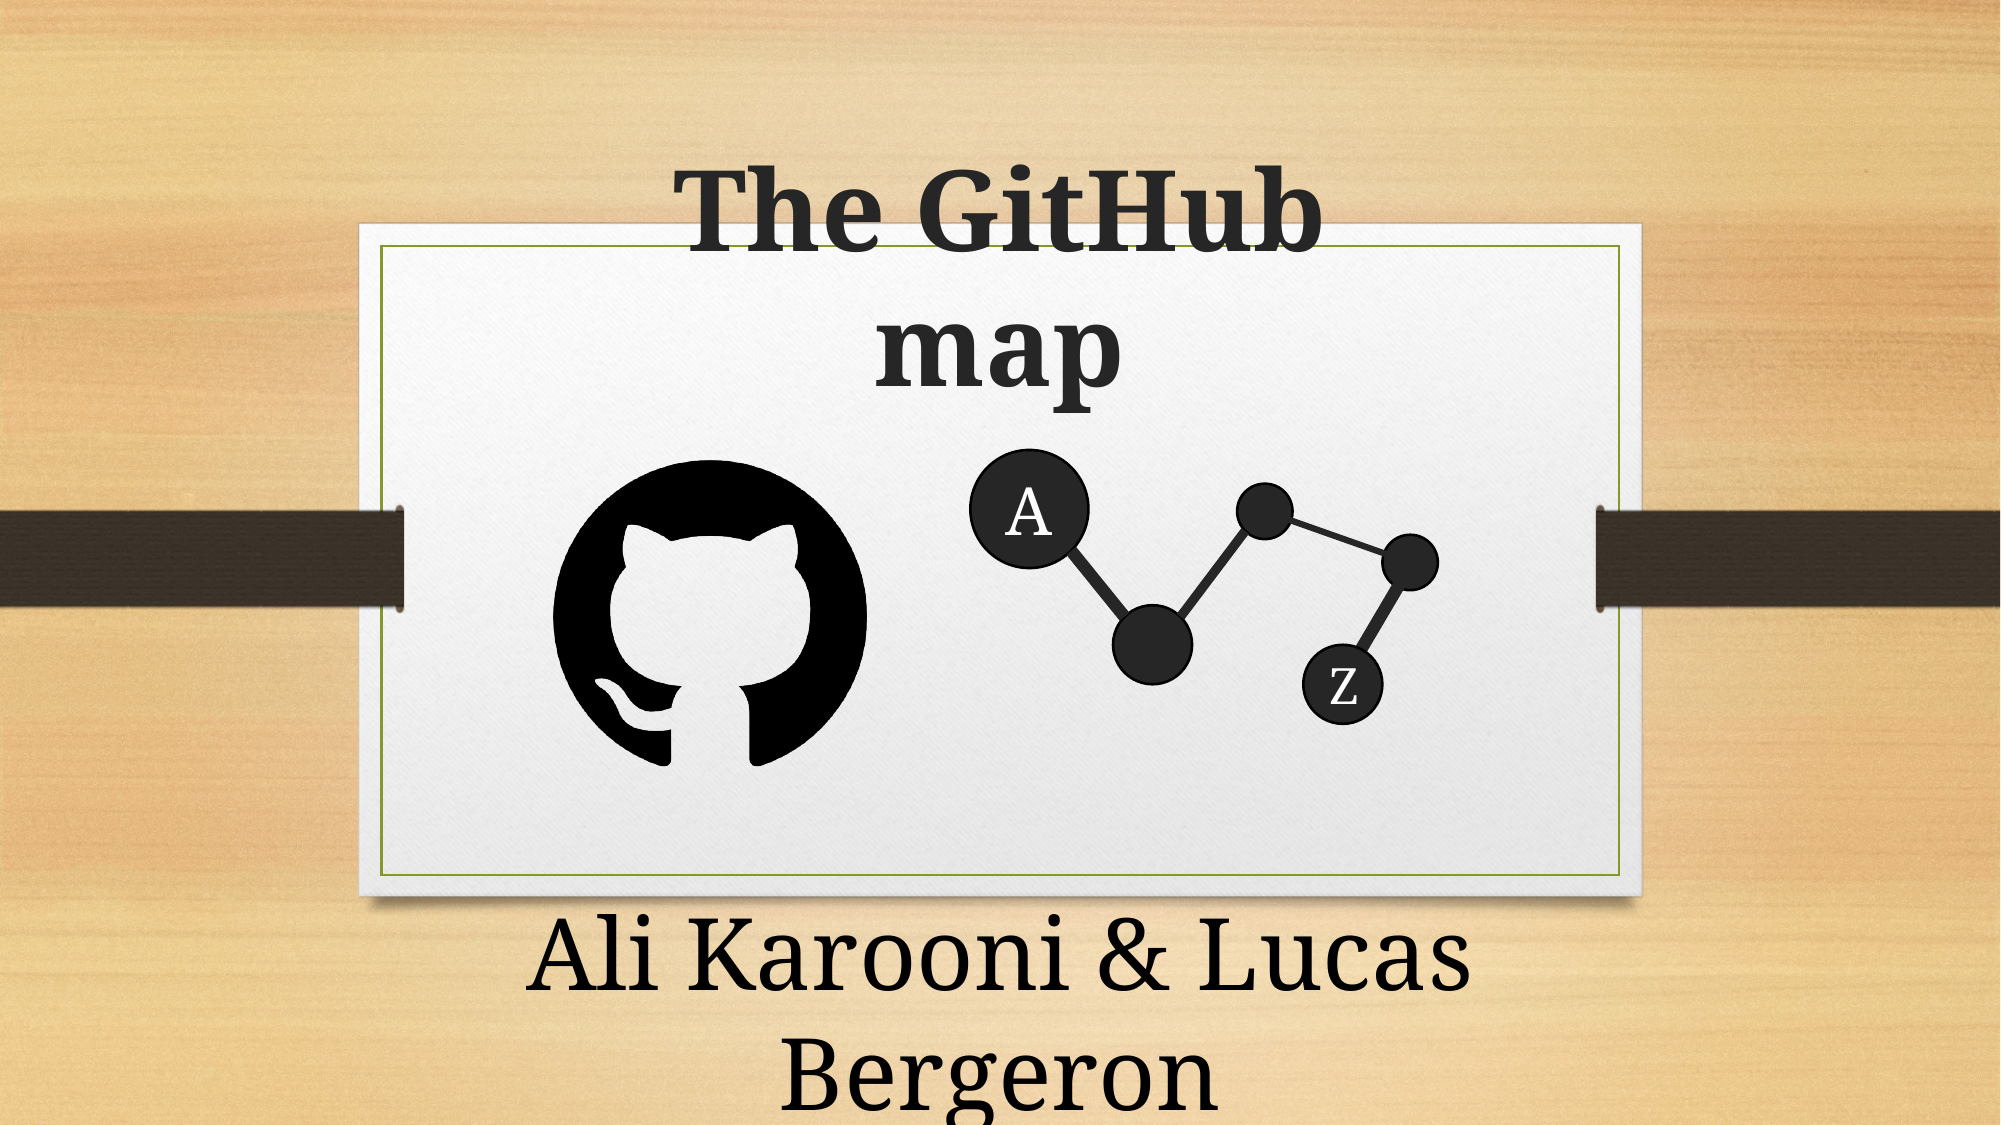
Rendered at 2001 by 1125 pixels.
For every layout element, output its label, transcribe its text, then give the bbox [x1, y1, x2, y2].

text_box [1264, 510, 1411, 563]
text_box A [969, 448, 1090, 570]
text_box Z [1301, 643, 1384, 726]
text_box Ali Karooni & Lucas Bergeron [334, 883, 1666, 1125]
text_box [1342, 565, 1411, 681]
text_box [1410, 533, 1440, 592]
text_box [1111, 603, 1194, 686]
picture [0, 0, 2001, 1125]
title The GitHub map [552, 274, 1448, 418]
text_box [1180, 530, 1246, 617]
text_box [1070, 550, 1125, 617]
text_box [1235, 482, 1294, 541]
